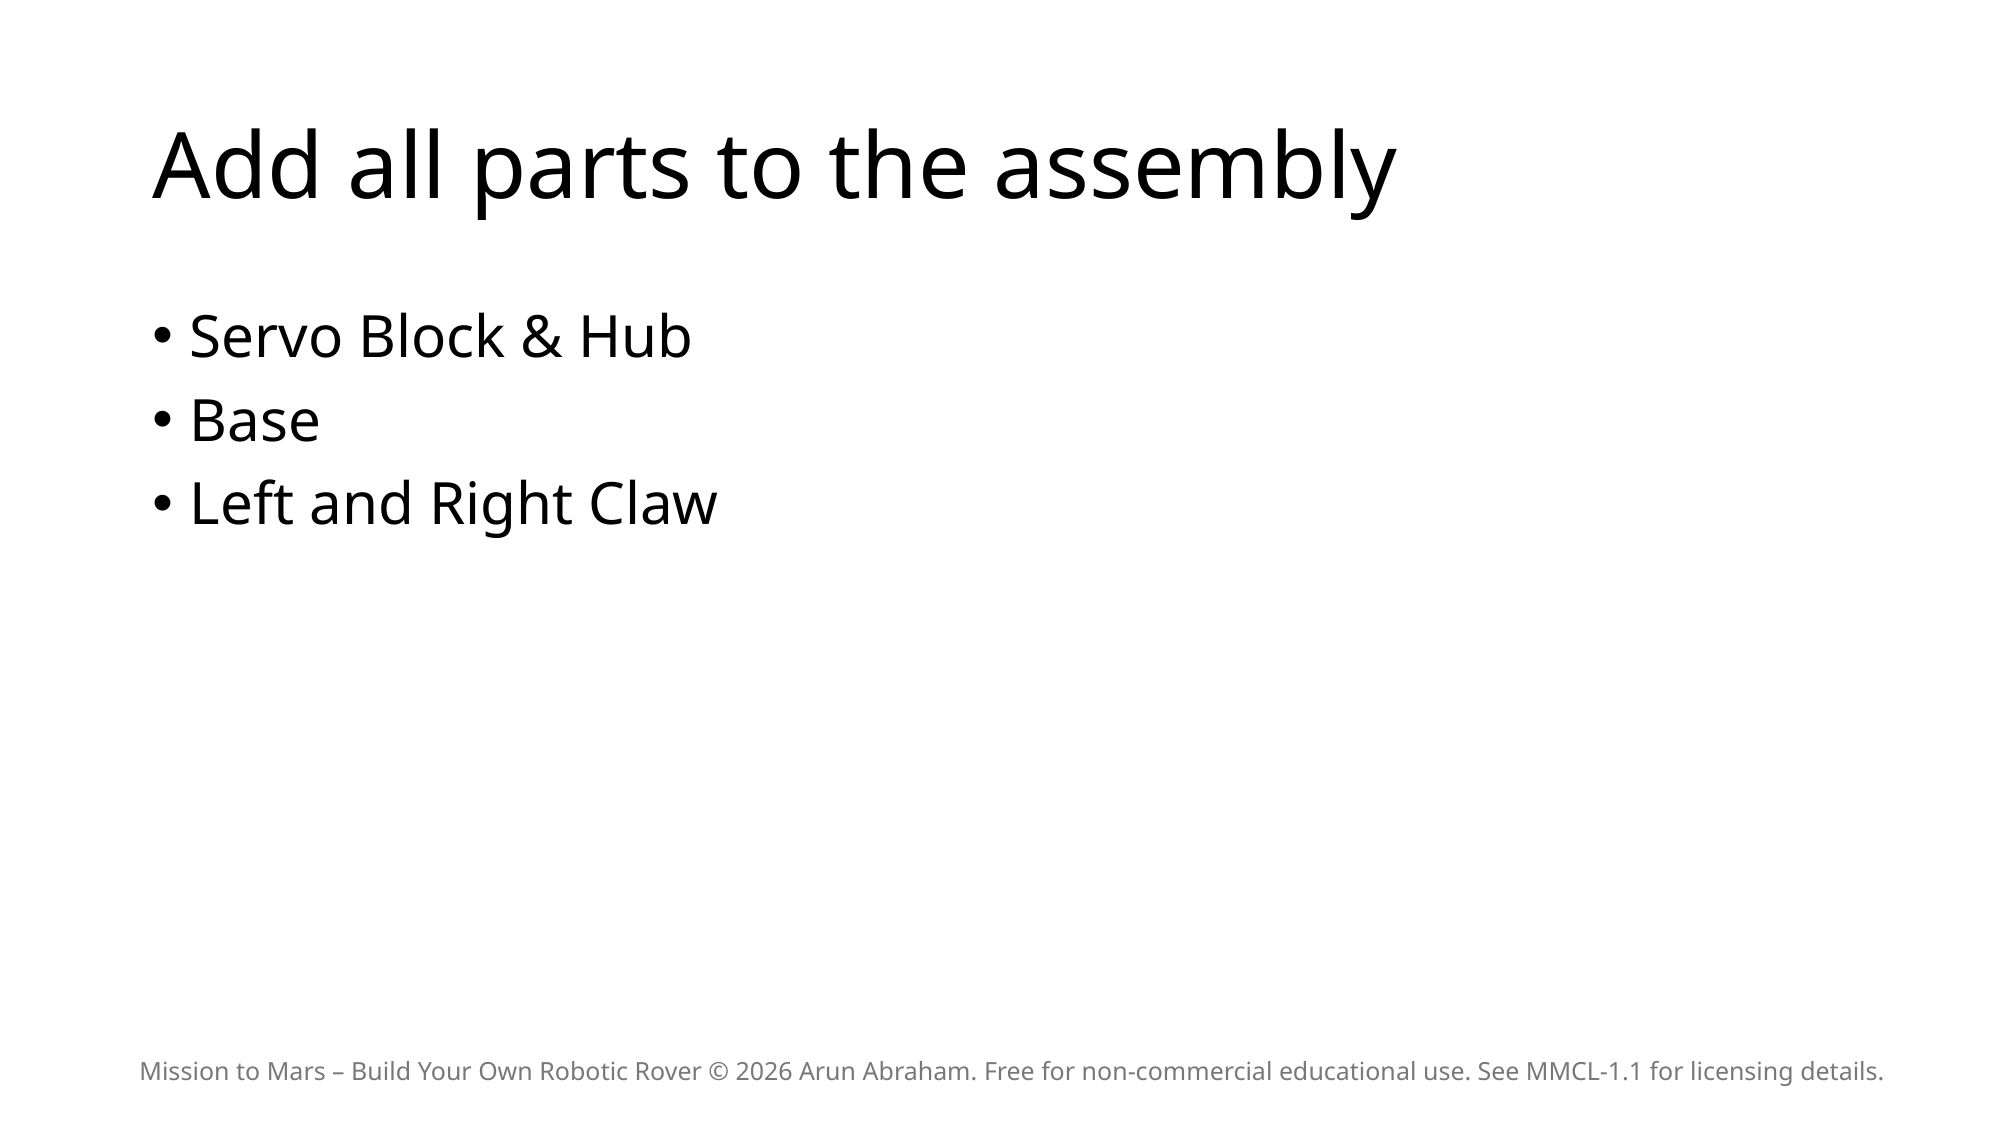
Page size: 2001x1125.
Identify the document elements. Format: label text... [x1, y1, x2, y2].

list Servo Block & Hub Base Left and Right Claw [137, 299, 1863, 1014]
footer Mission to Mars – Build Your Own Robotic Rover © 2026 Arun Abraham. Free for non-commercial educational use. See MMCL-1.1 for licensing details. [110, 1042, 1916, 1103]
title Add all parts to the assembly [137, 59, 1863, 278]
